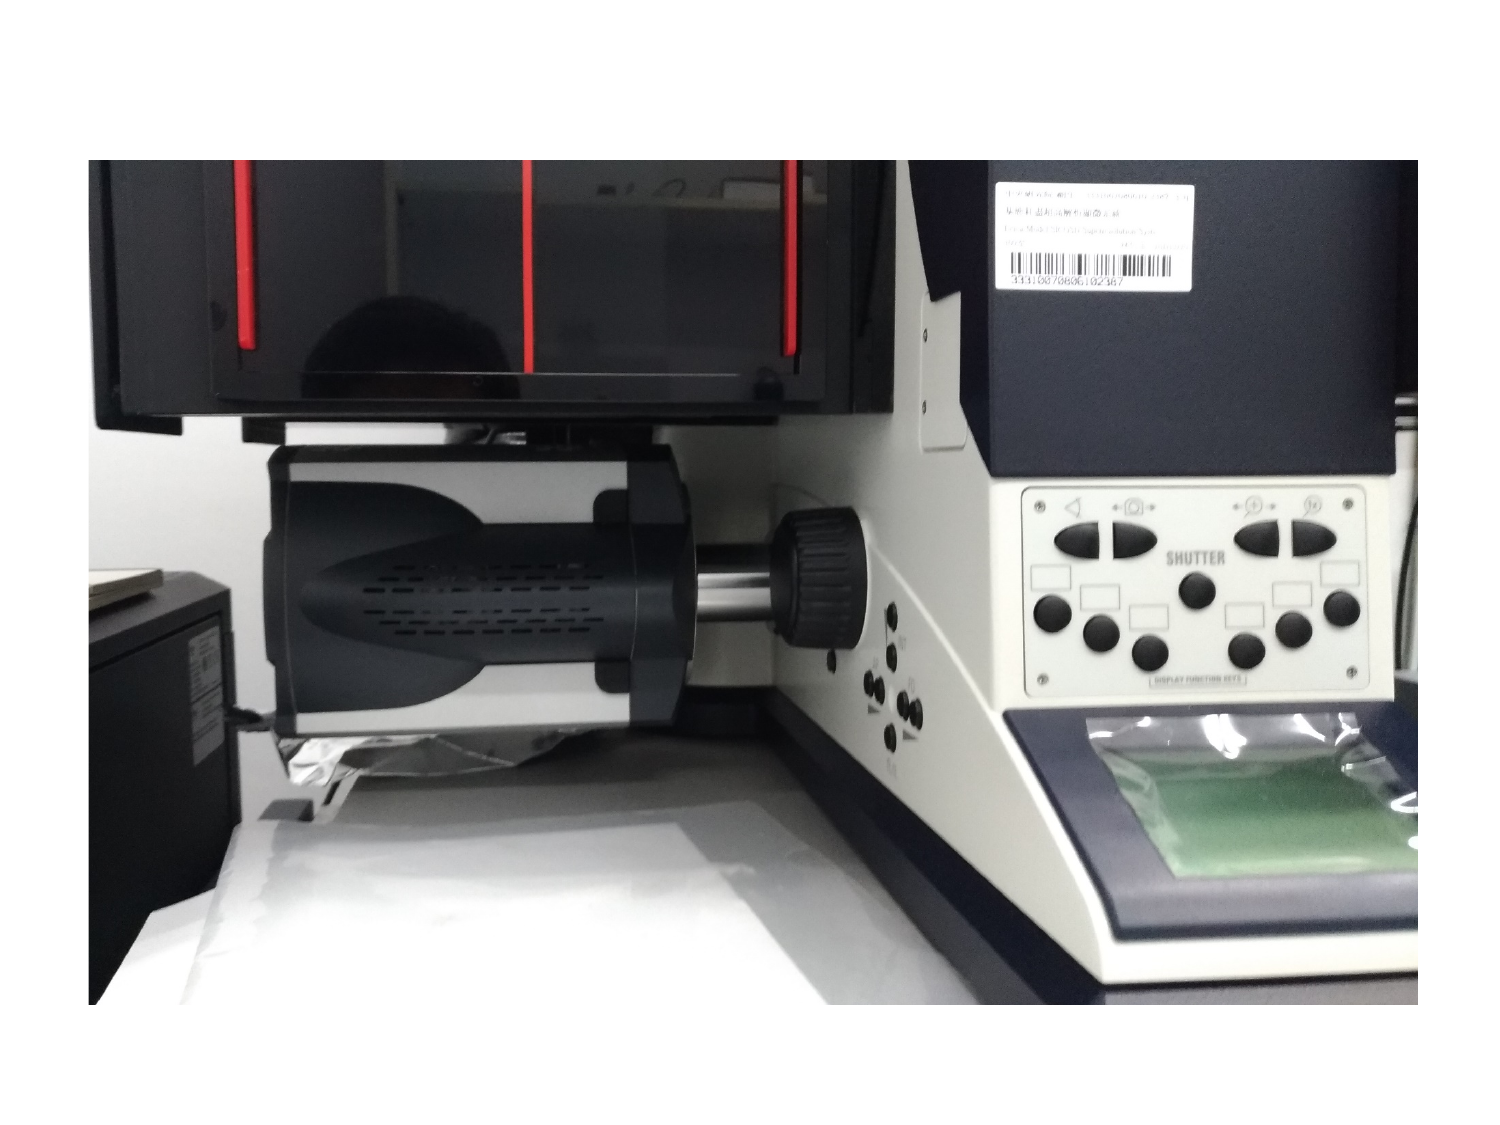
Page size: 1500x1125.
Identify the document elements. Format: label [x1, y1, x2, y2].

picture [88, 160, 1419, 1006]
